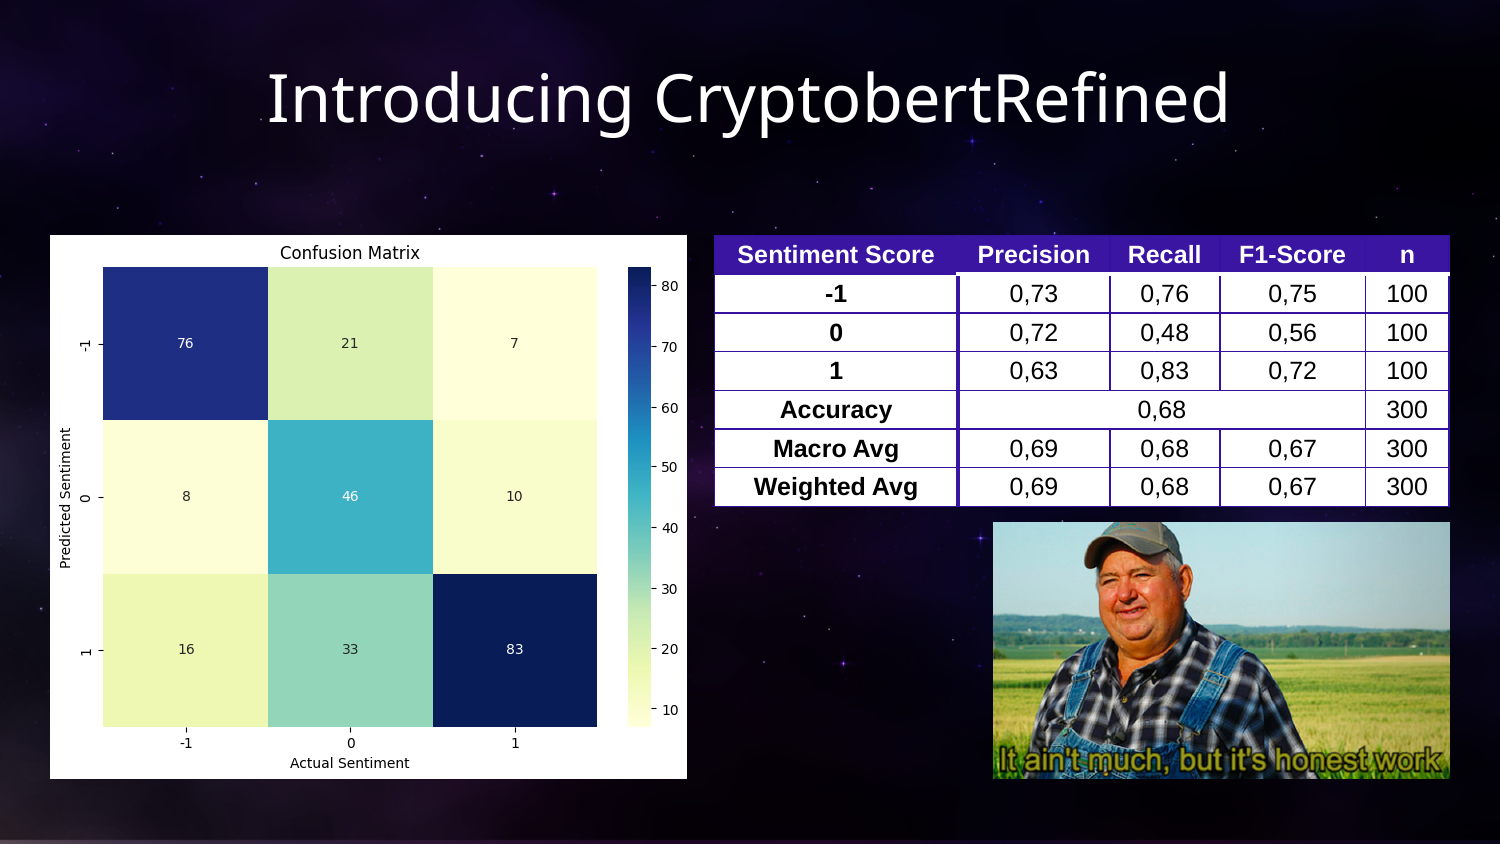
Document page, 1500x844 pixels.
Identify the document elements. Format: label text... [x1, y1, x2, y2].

picture [0, 0, 1500, 844]
table_header Recall [1111, 236, 1219, 272]
table_cell Weighted Avg [715, 468, 956, 506]
table_header n [1366, 236, 1448, 272]
table_cell 1 [715, 352, 956, 390]
table_cell 0,68 [960, 391, 1365, 428]
table_cell 0,72 [960, 314, 1109, 351]
table_cell 100 [1366, 276, 1448, 312]
table_cell 300 [1366, 430, 1448, 467]
table_header F1-Score [1221, 236, 1365, 272]
table_cell -1 [715, 275, 956, 312]
table_cell 0,68 [1111, 430, 1219, 467]
table_cell 0,83 [1111, 352, 1219, 390]
table_cell 100 [1366, 314, 1448, 351]
table_cell 0,73 [960, 276, 1109, 312]
table_cell 0,69 [960, 468, 1109, 506]
table_cell 0,67 [1221, 430, 1365, 467]
title Introducing CryptobertRefined [116, 40, 1383, 135]
table_cell 300 [1366, 468, 1448, 506]
table_cell 0,75 [1221, 276, 1365, 312]
table_cell Macro Avg [715, 430, 956, 467]
table_cell 0,69 [960, 430, 1109, 467]
table_cell Accuracy [715, 391, 956, 428]
table_cell 0,72 [1221, 352, 1365, 390]
table_cell 0 [715, 314, 956, 351]
table_cell 100 [1366, 352, 1448, 390]
table_cell 300 [1366, 391, 1448, 428]
table_cell 0,48 [1111, 314, 1219, 351]
table_header Precision [960, 236, 1109, 272]
table_header Sentiment Score [715, 236, 956, 274]
table_cell 0,63 [960, 352, 1109, 390]
table_cell 0,67 [1221, 468, 1365, 506]
table_cell 0,68 [1111, 468, 1219, 506]
table_cell 0,56 [1221, 314, 1365, 351]
table_cell 0,76 [1111, 276, 1219, 312]
